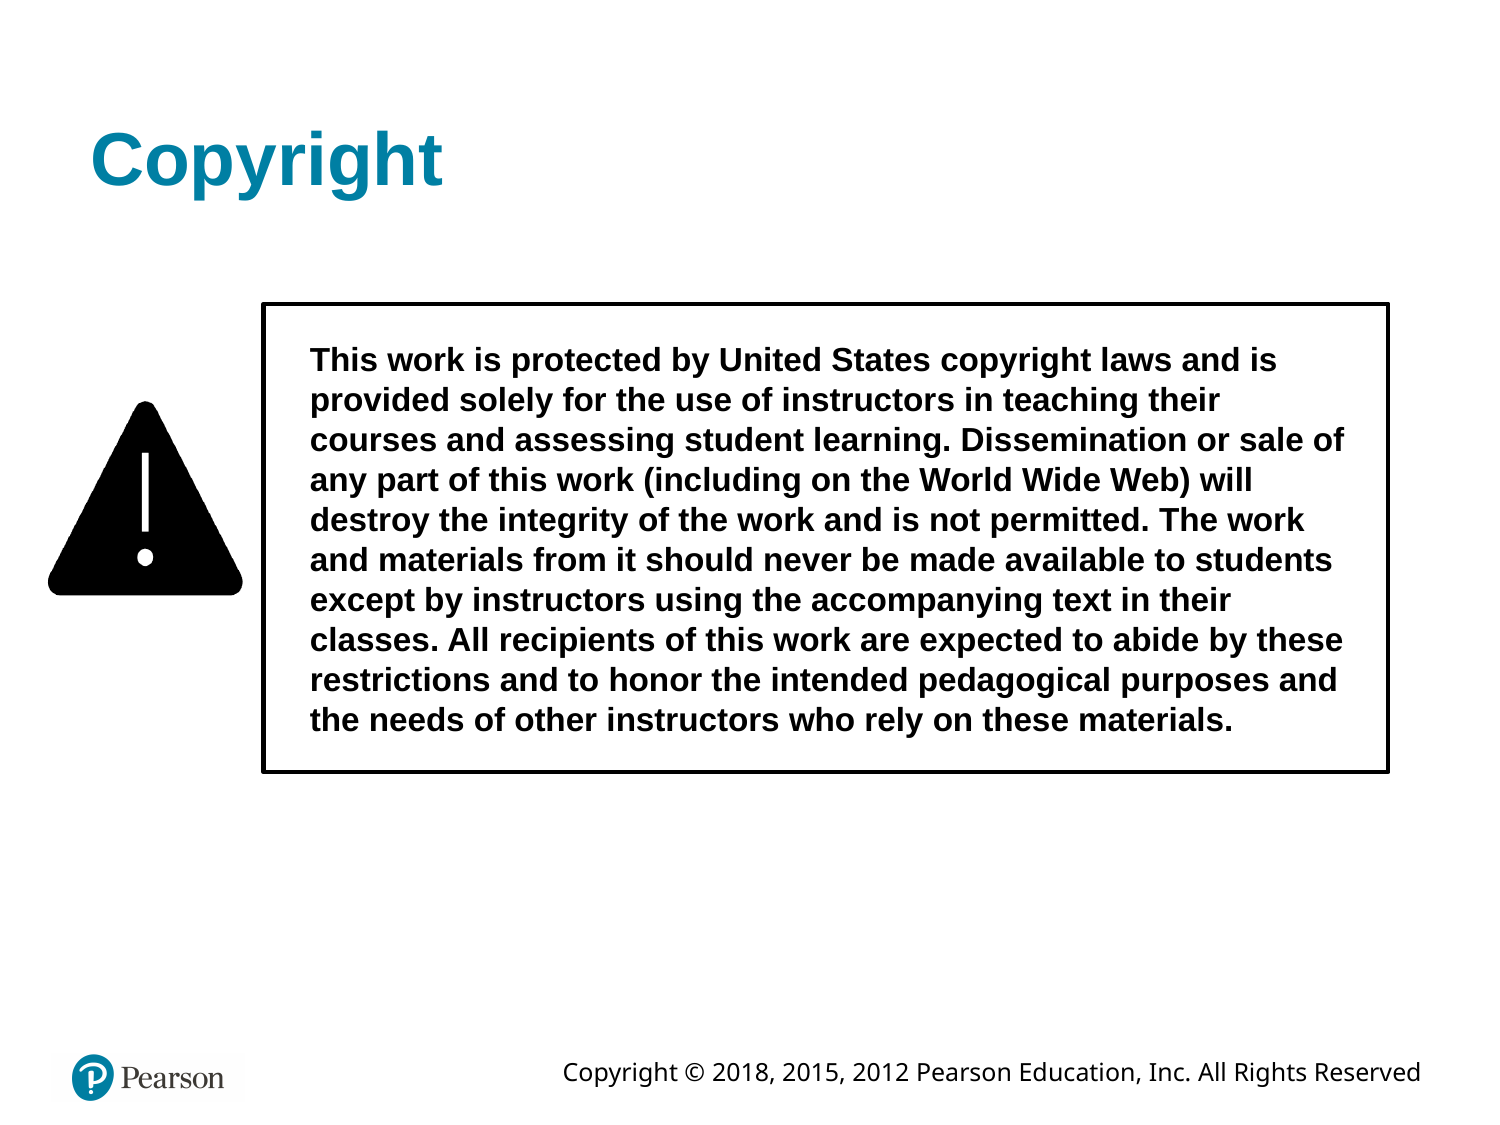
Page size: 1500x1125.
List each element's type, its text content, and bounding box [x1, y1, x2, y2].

title Copyright [75, 35, 1425, 216]
picture [51, 1053, 245, 1102]
list This work is protected by United States copyright laws and is provided solely for the use of instructors in teaching their courses and assessing student learning. Dissemination or sale of any part of this work (including on the World Wide Web) will destroy the integrity of the work and is not permitted. The work and materials from it should never be made available to students except by instructors using the accompanying text in their classes. All recipients of this work are expected to abide by these restrictions and to honor the intended pedagogical purposes and the needs of other instructors who rely on these materials. [261, 302, 1390, 774]
picture [40, 379, 251, 616]
